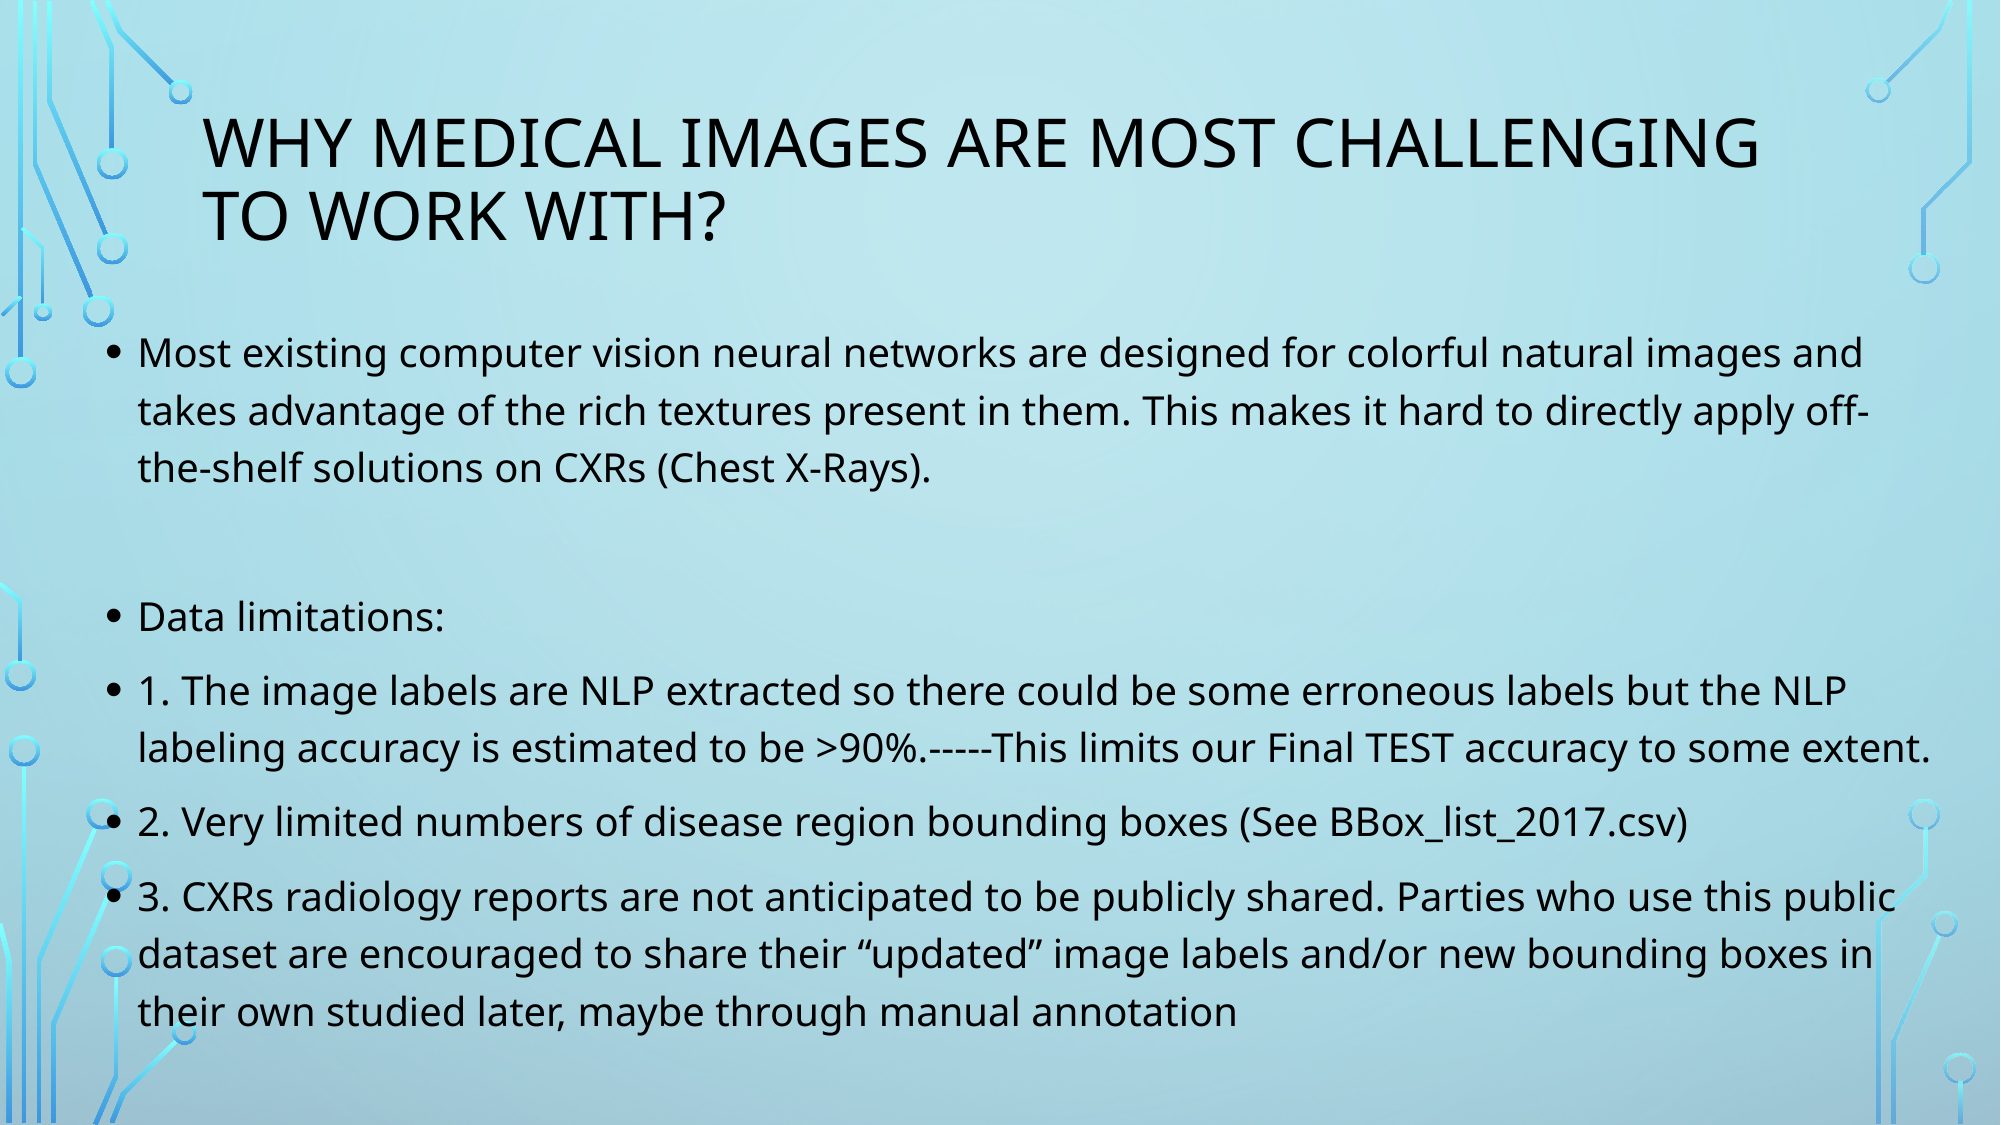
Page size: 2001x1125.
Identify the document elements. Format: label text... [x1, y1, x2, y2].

list Most existing computer vision neural networks are designed for colorful natural images and takes advantage of the rich textures present in them. This makes it hard to directly apply off-the-shelf solutions on CXRs (Chest X-Rays). Data limitations: 1. The image labels are NLP extracted so there could be some erroneous labels but the NLP labeling accuracy is estimated to be >90%.-----This limits our Final TEST accuracy to some extent. 2. Very limited numbers of disease region bounding boxes (See BBox_list_2017.csv) 3. CXRs radiology reports are not anticipated to be publicly shared. Parties who use this public dataset are encouraged to share their “updated” image labels and/or new bounding boxes in their own studied later, maybe through manual annotation [90, 246, 1962, 1088]
title Why Medical images are most challenging to work with? [187, 101, 1813, 246]
